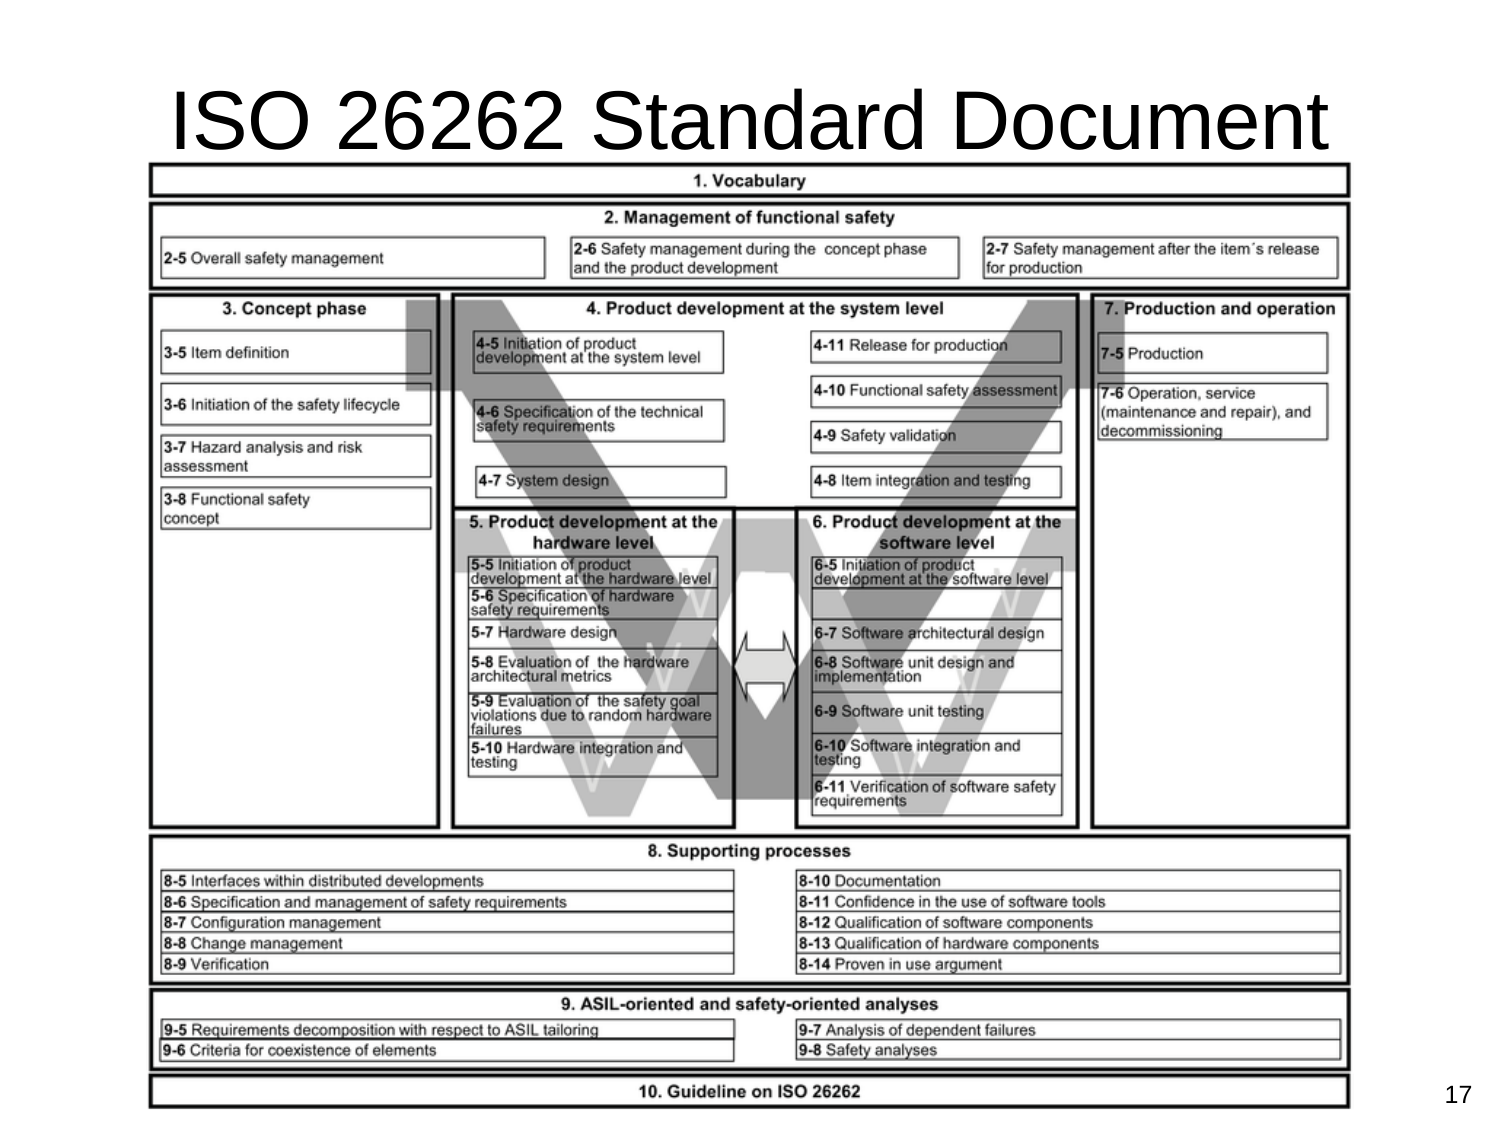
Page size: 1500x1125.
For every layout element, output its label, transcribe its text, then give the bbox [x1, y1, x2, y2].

picture [146, 160, 1354, 1112]
title ISO 26262 Standard Document [74, 44, 1426, 188]
slide_number 17 [1358, 1070, 1488, 1112]
